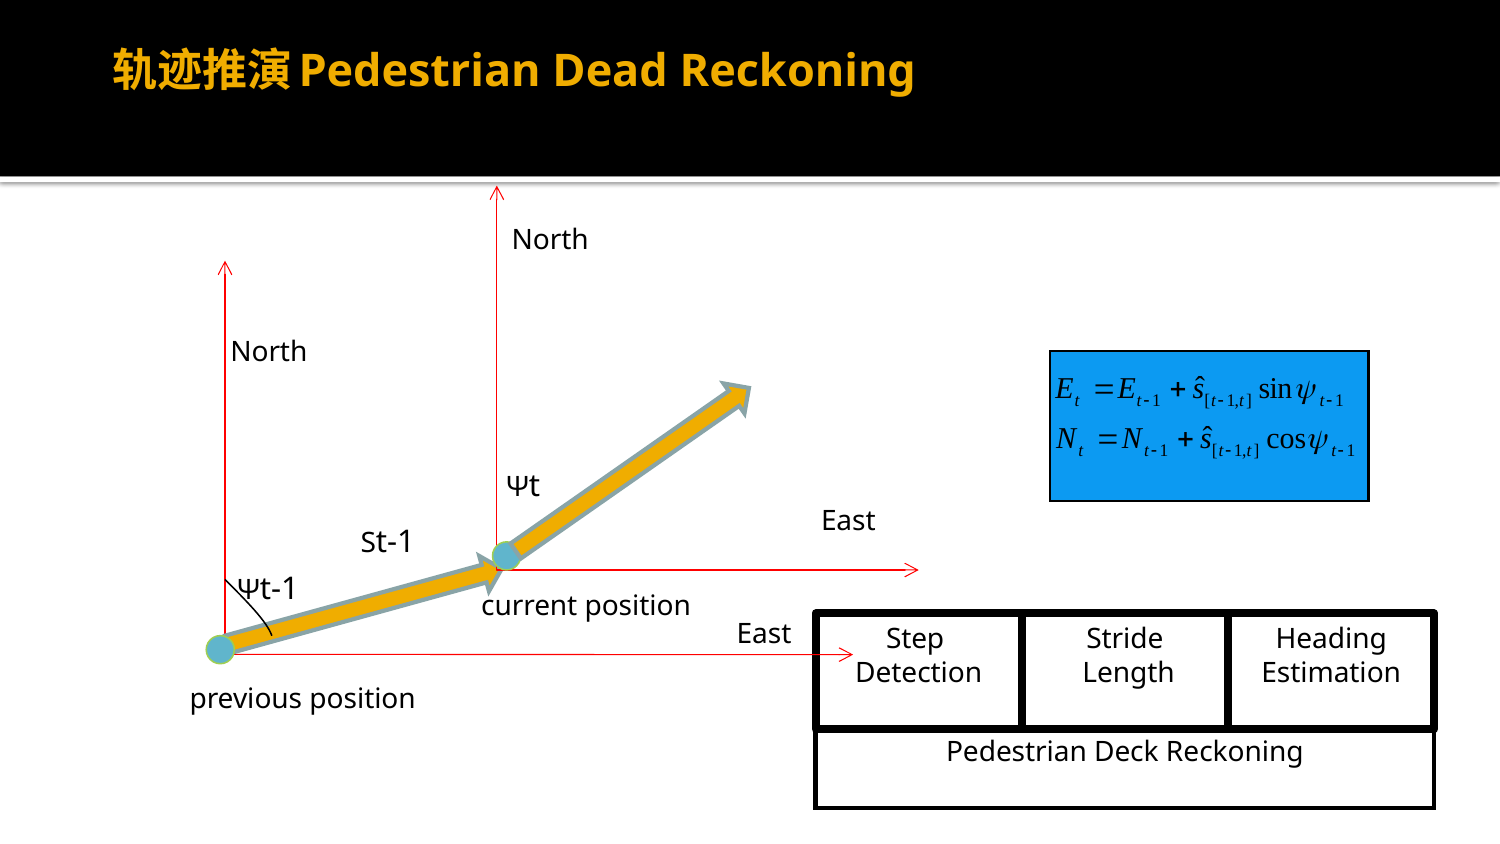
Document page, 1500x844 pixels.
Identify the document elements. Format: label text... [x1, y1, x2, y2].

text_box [815, 350, 1435, 810]
title 轨迹推演Pedestrian Dead Reckoning [75, 19, 1425, 174]
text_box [187, 185, 966, 723]
